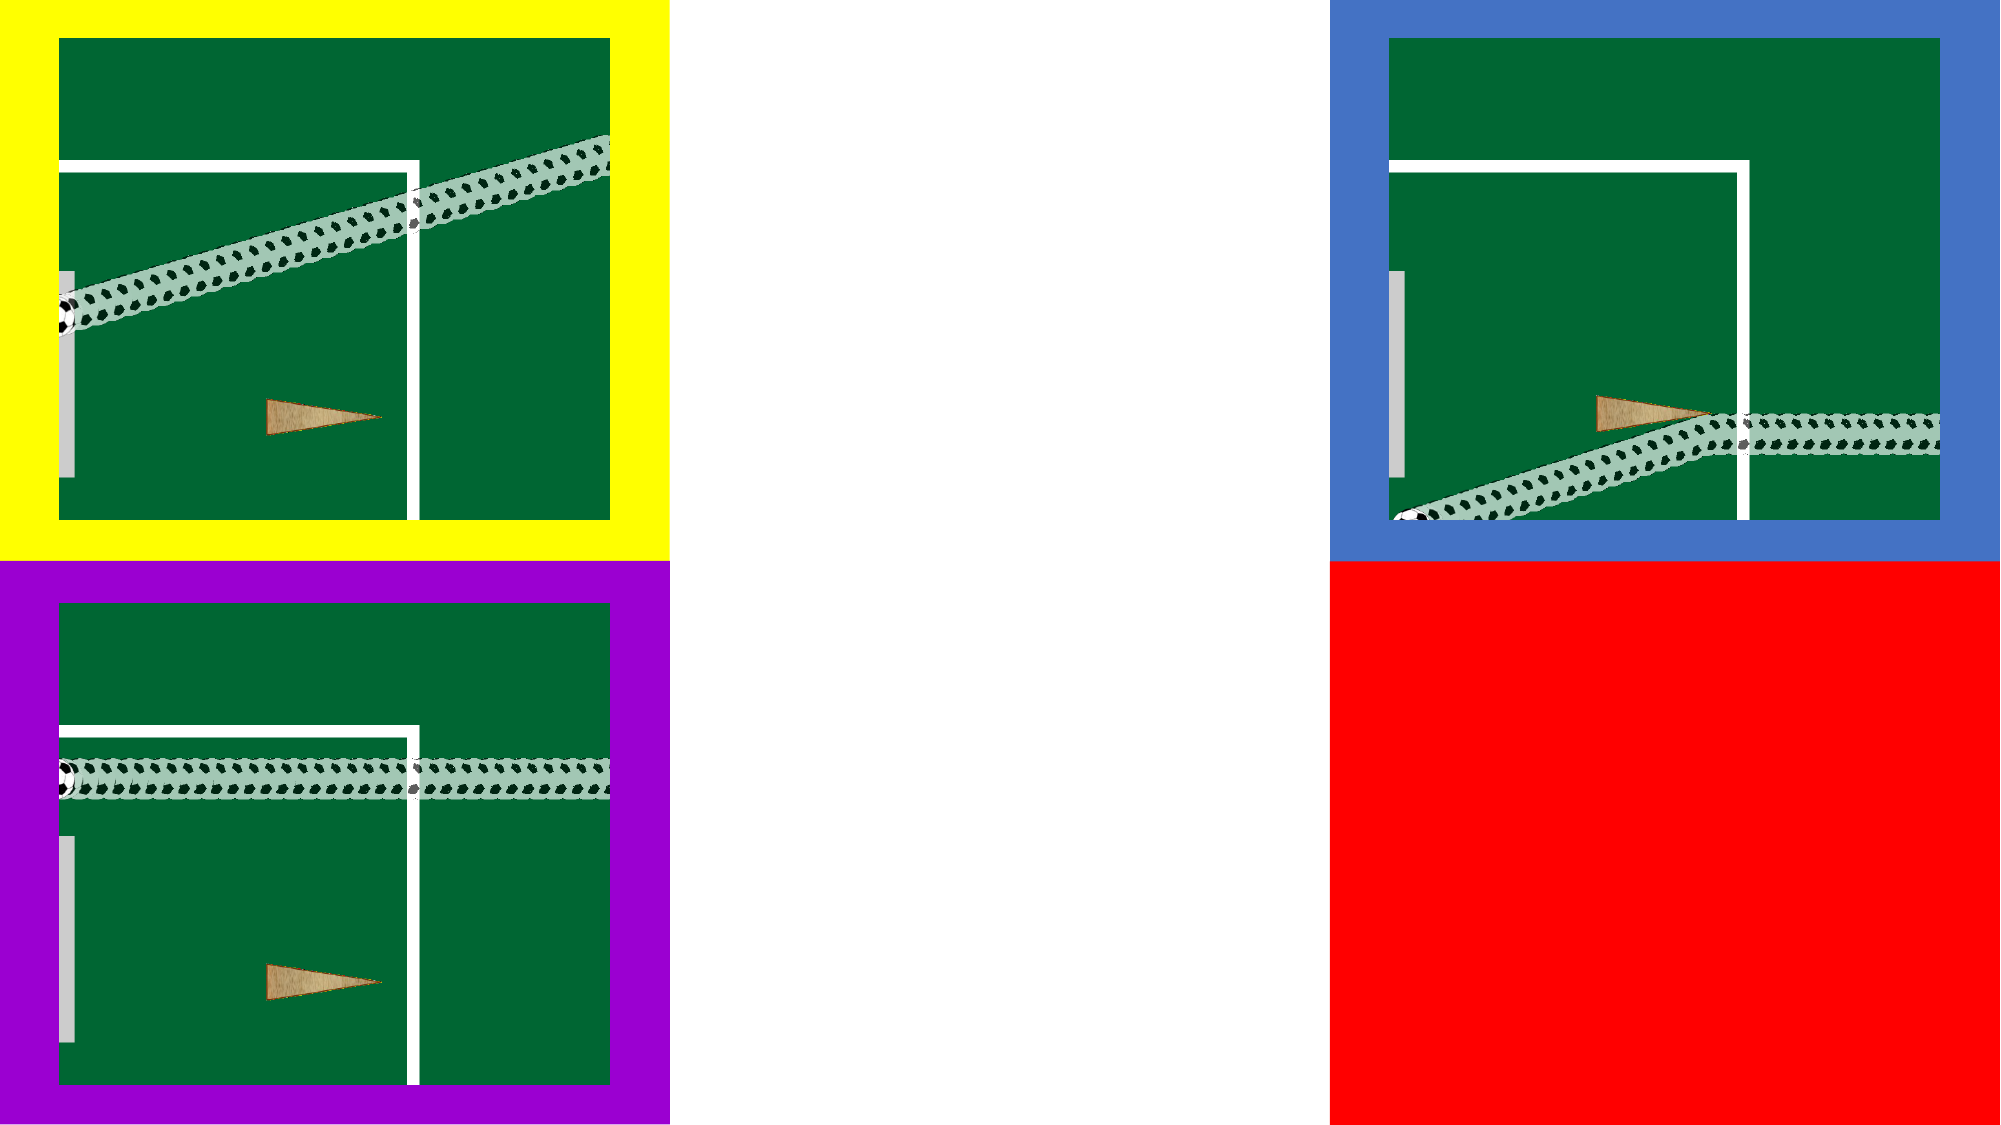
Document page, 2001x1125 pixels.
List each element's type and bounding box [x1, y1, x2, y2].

text_box [0, 560, 670, 1125]
picture [59, 603, 610, 1085]
text_box [1330, 0, 2000, 561]
picture [1389, 38, 1940, 520]
picture [59, 38, 610, 520]
text_box [0, 0, 670, 560]
text_box [1329, 561, 2000, 1125]
